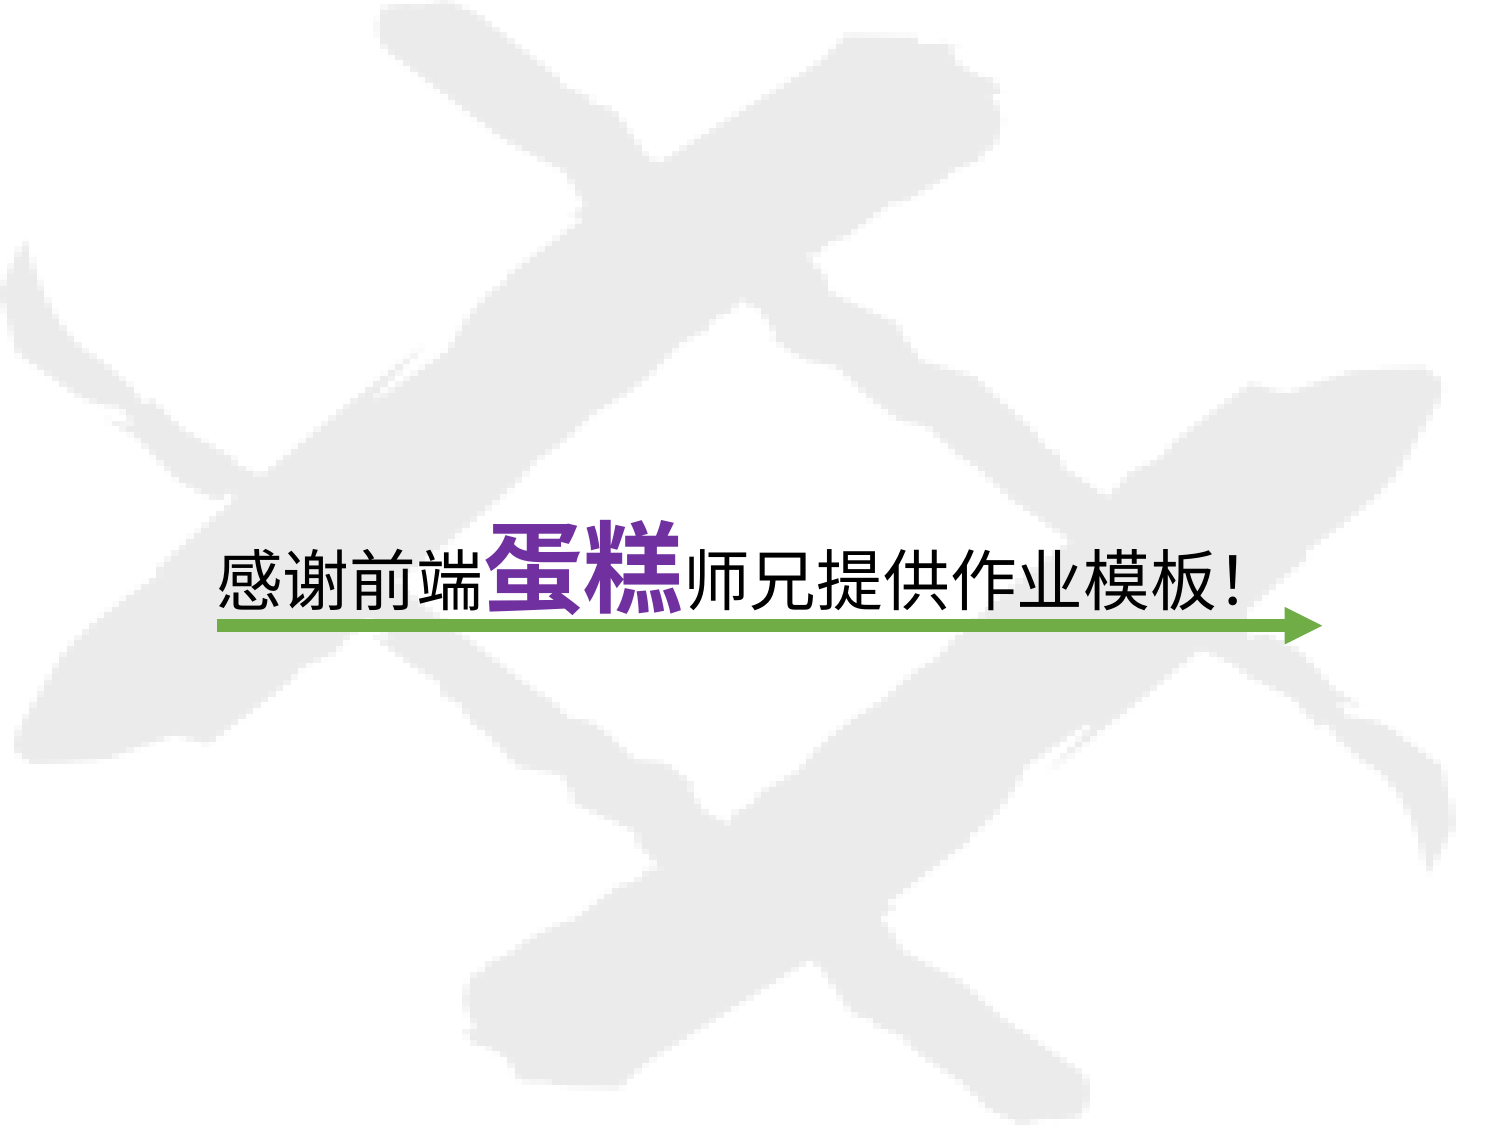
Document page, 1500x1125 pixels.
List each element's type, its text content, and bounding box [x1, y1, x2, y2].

text_box 感谢前端蛋糕师兄提供作业模板！ [194, 438, 1306, 634]
